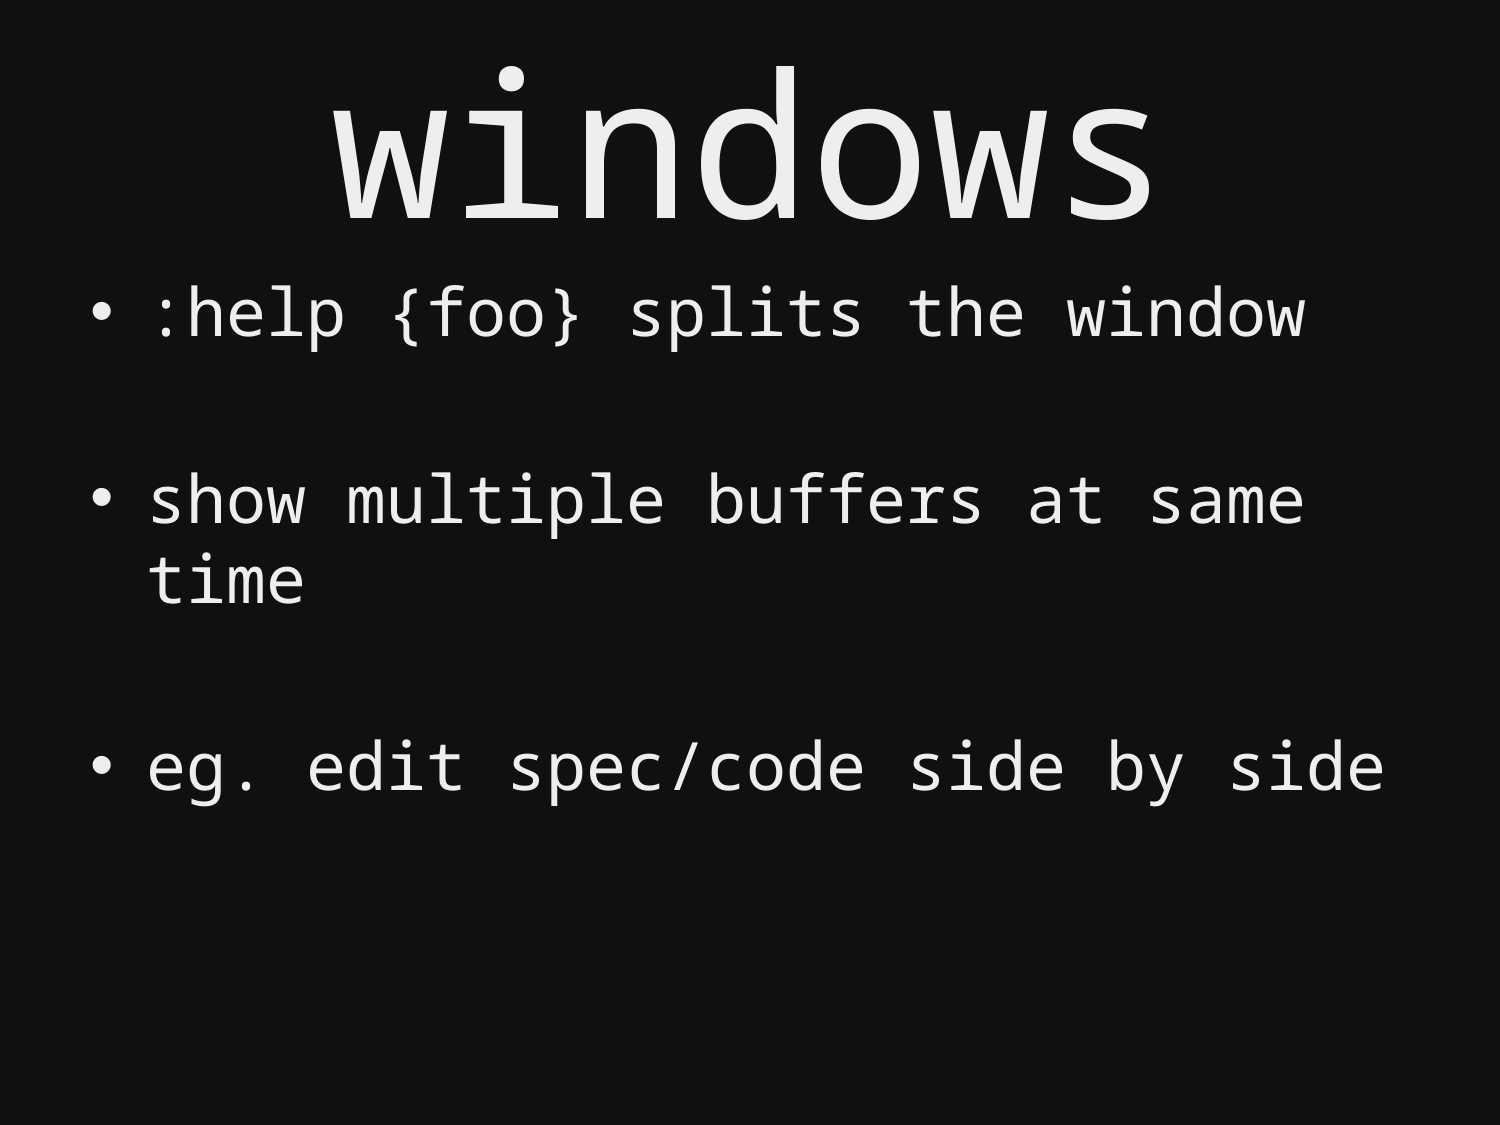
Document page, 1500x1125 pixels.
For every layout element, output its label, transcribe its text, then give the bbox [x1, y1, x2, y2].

list :help {foo} splits the window show multiple buffers at same time eg. edit spec/code side by side [75, 262, 1425, 1005]
title windows [75, 45, 1425, 233]
